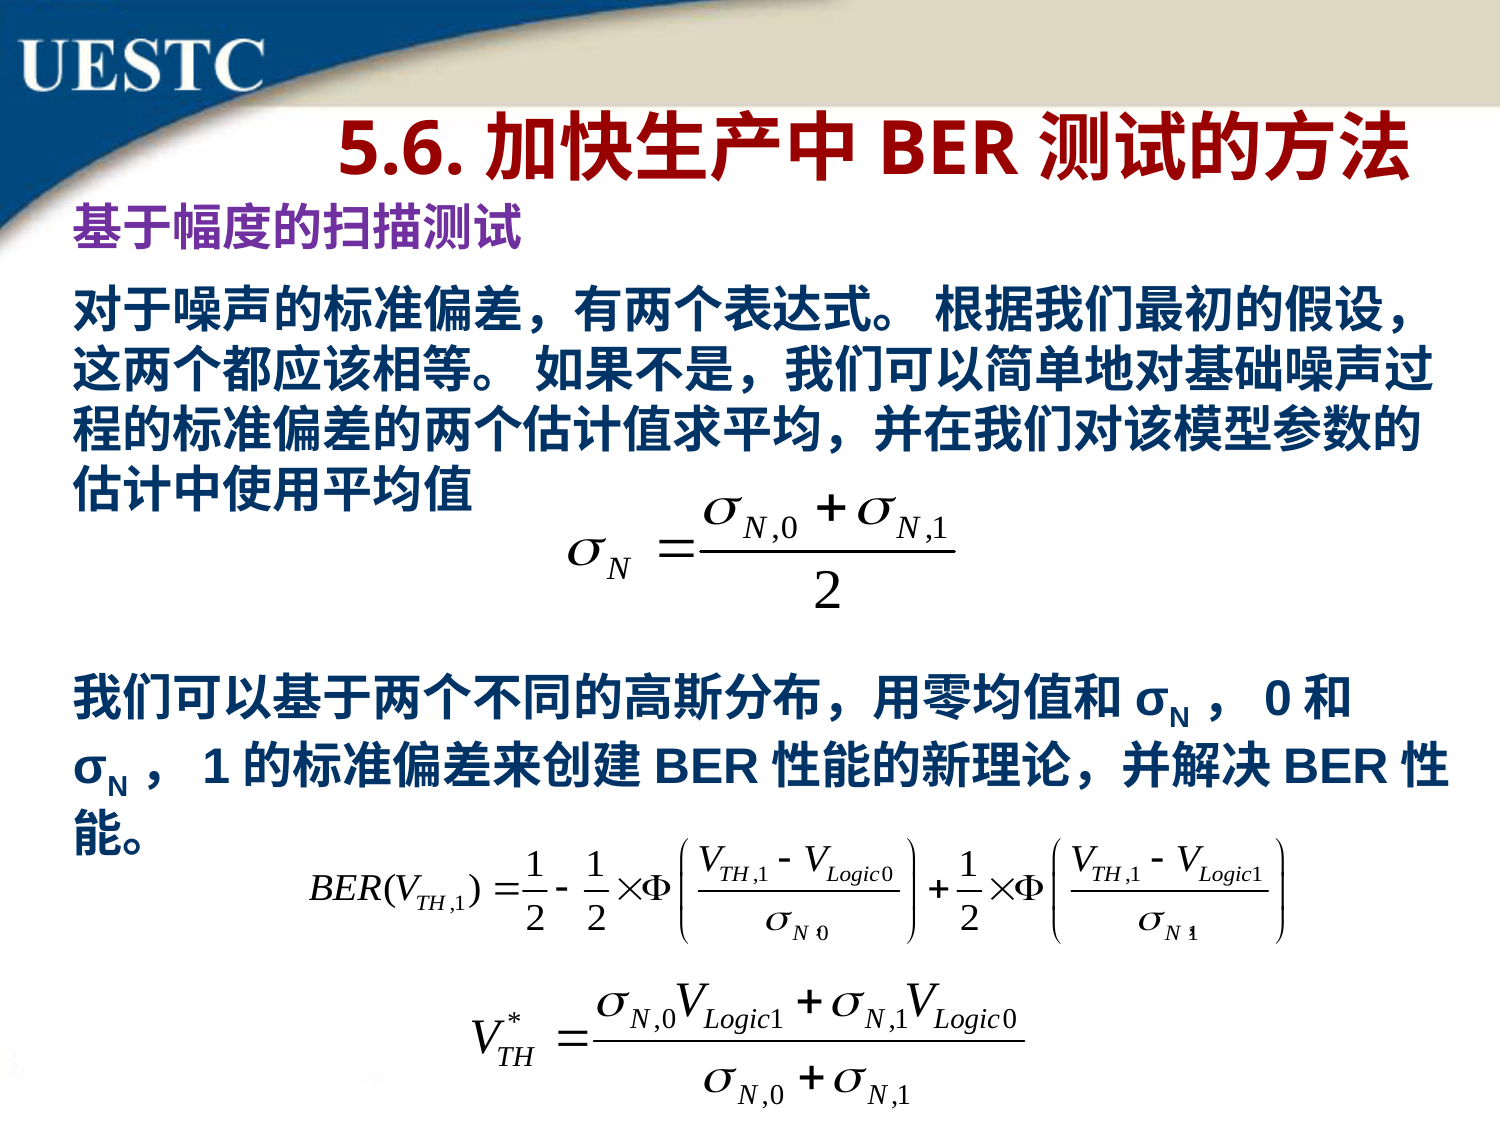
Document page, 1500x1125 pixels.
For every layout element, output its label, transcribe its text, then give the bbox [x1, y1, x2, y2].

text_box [466, 966, 1034, 1120]
text_box 对于噪声的标准偏差，有两个表达式。 根据我们最初的假设，这两个都应该相等。 如果不是，我们可以简单地对基础噪声过程的标准偏差的两个估计值求平均，并在我们对该模型参数的估计中使用平均值 [58, 270, 1483, 526]
text_box 基于幅度的扫描测试 [58, 188, 1382, 264]
text_box 5.6.加快生产中BER测试的方法 [277, 68, 1473, 233]
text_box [558, 471, 969, 622]
picture [0, 0, 1500, 1125]
text_box 我们可以基于两个不同的高斯分布，用零均值和σN，0和σN，1的标准偏差来创建BER性能的新理论，并解决BER性能。 [58, 657, 1469, 870]
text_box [300, 830, 1297, 952]
